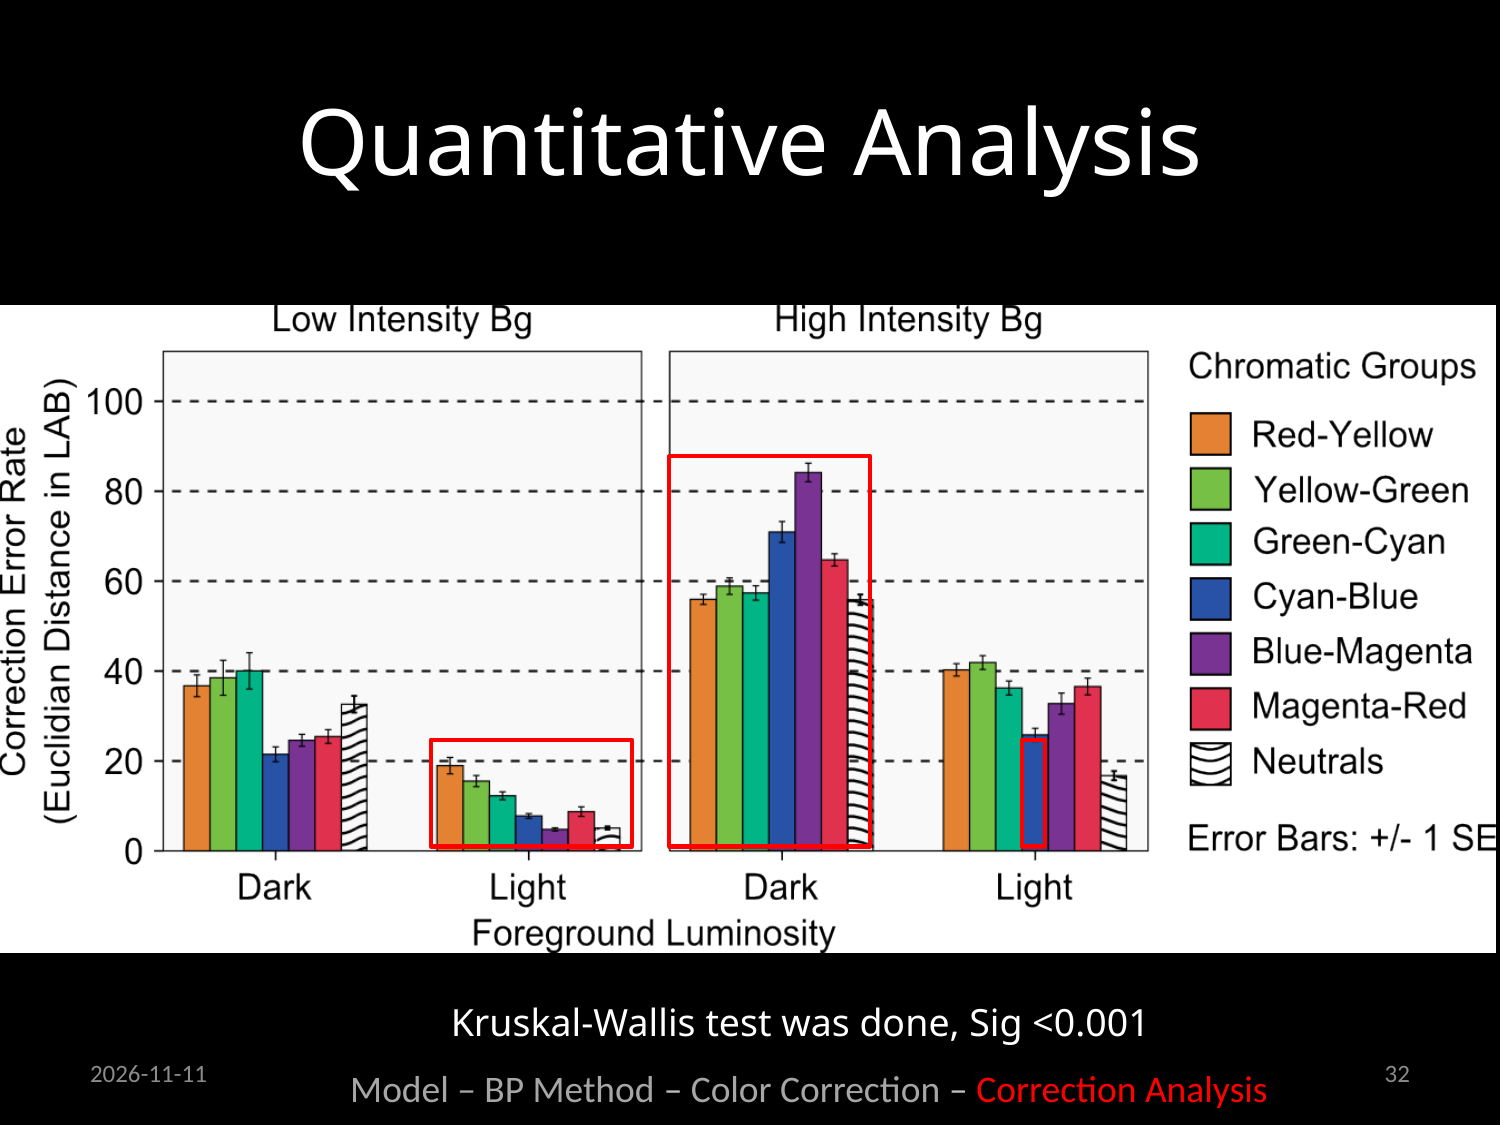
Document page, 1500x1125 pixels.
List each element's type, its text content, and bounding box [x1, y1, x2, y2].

picture [0, 304, 1497, 954]
text_box Model – BP Method – Color Correction – Correction Analysis [335, 1057, 1283, 1118]
text_box Kruskal-Wallis test was done, Sig <0.001 [436, 991, 1166, 1052]
title Quantitative Analysis [75, 45, 1425, 233]
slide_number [75, 1042, 425, 1103]
slide_number 32 [1074, 1042, 1425, 1103]
